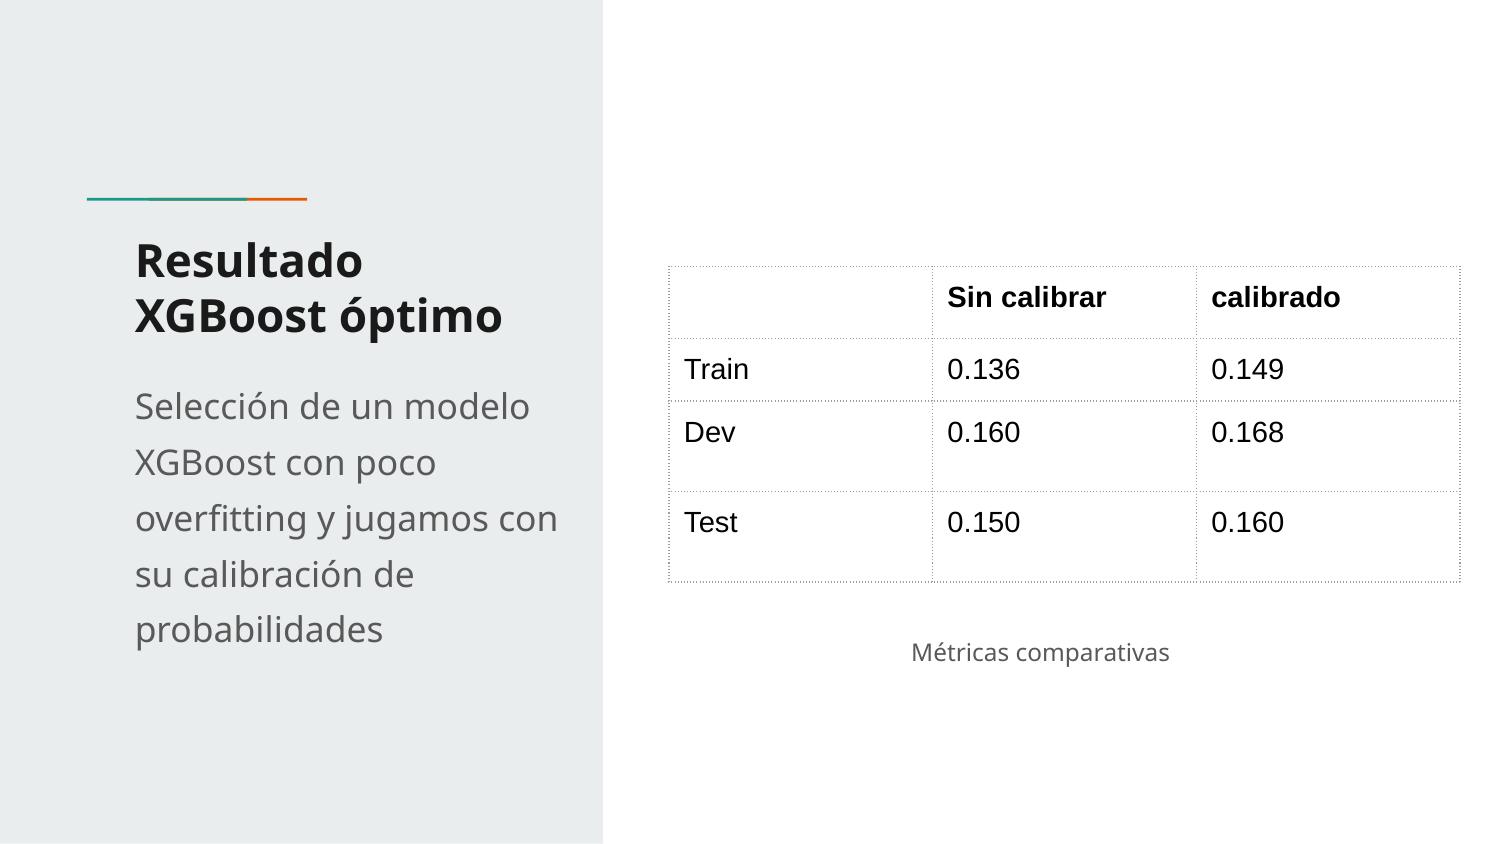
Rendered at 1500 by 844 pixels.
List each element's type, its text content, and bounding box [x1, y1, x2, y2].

table_cell 0.160 [933, 401, 1196, 491]
title Resultado XGBoost óptimo [119, 216, 603, 494]
table_header [669, 266, 933, 338]
table_cell Train [669, 338, 933, 401]
table_cell 0.168 [1196, 401, 1460, 491]
table_cell Dev [669, 401, 933, 491]
subtitle Métricas comparativas [895, 620, 1233, 685]
table_header calibrado [1196, 266, 1460, 338]
table_cell 0.136 [933, 338, 1196, 401]
table_header Sin calibrar [933, 266, 1196, 338]
table_cell 0.160 [1196, 491, 1460, 582]
table_cell 0.150 [933, 491, 1196, 582]
subtitle Selección de un modelo XGBoost con poco overfitting y jugamos con su calibración de probabilidades [119, 359, 580, 782]
table_cell Test [669, 491, 933, 582]
table_cell 0.149 [1196, 338, 1460, 401]
